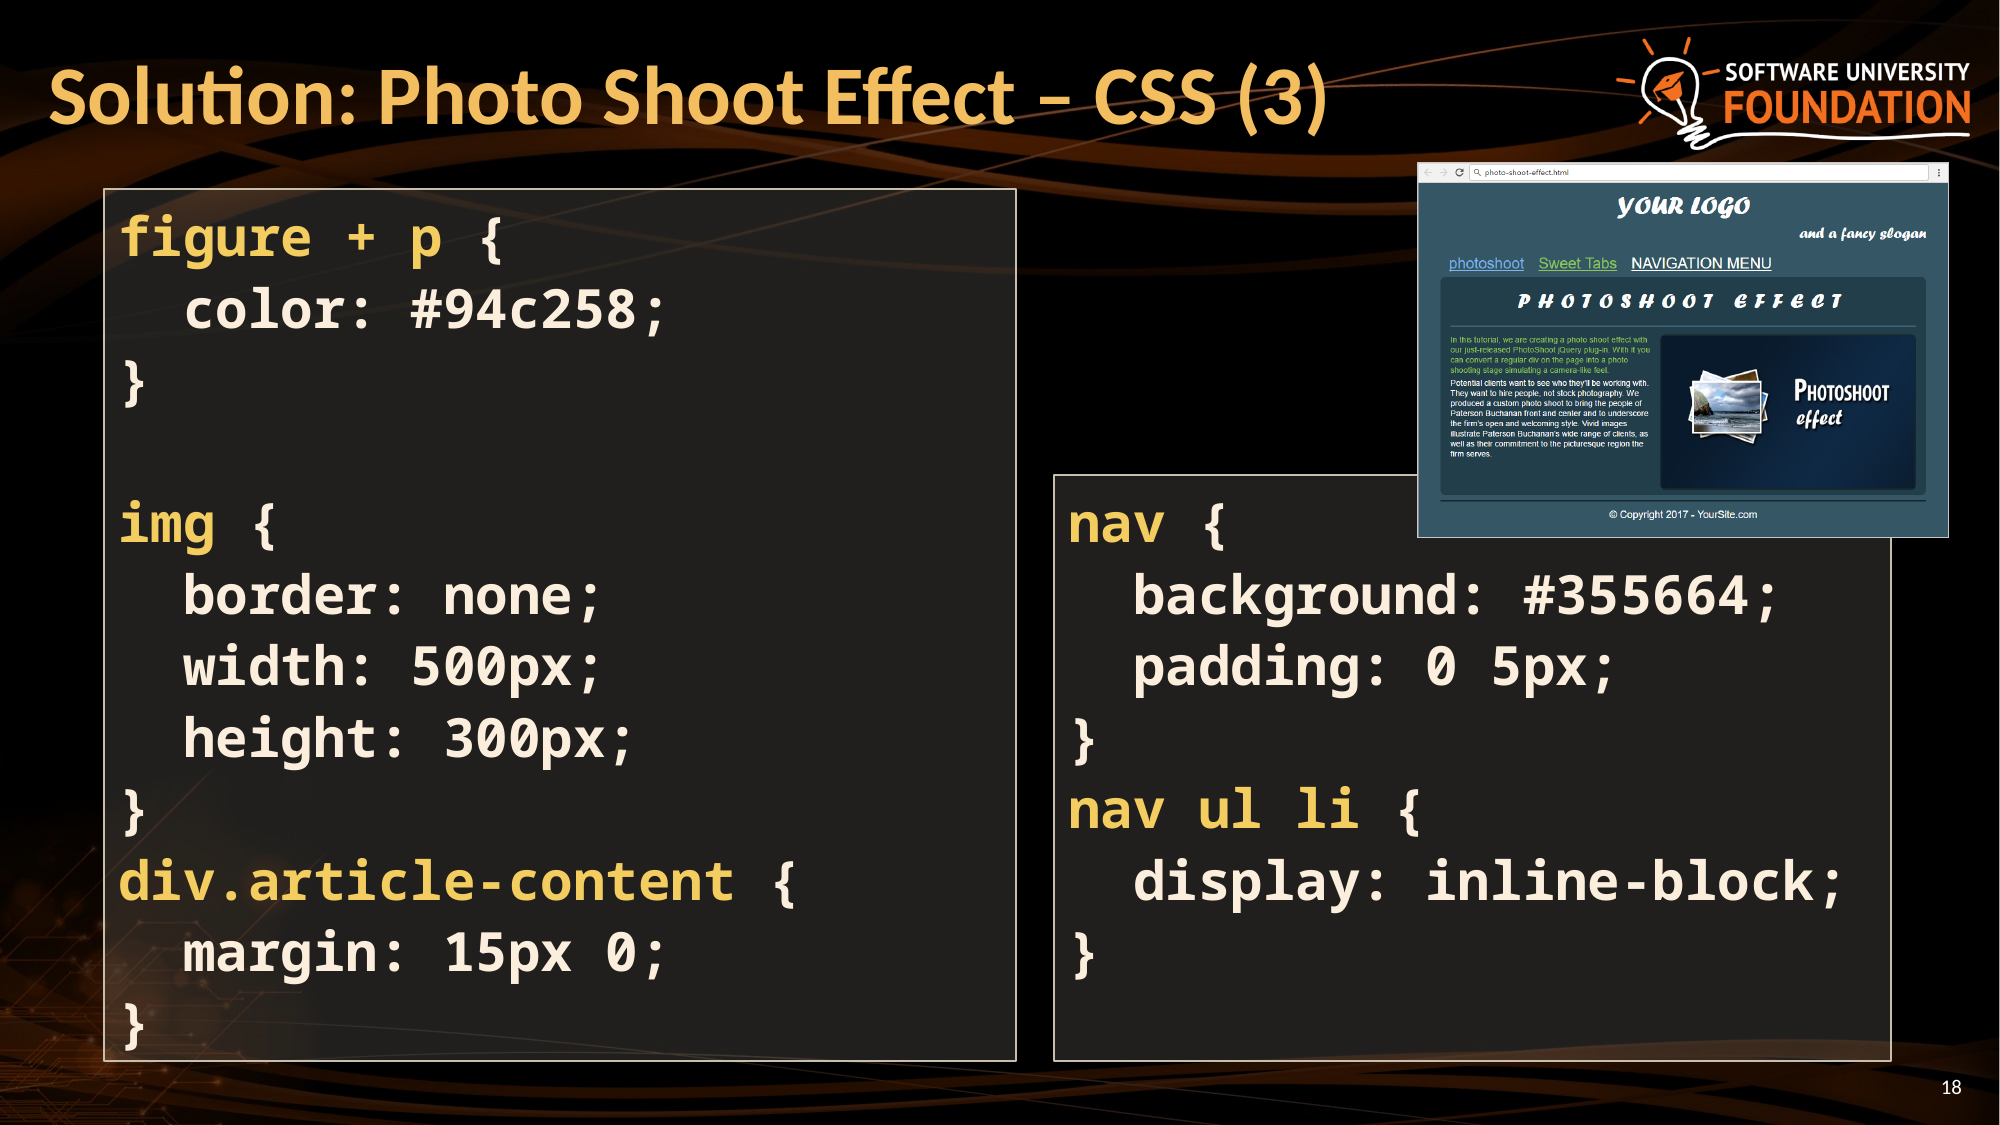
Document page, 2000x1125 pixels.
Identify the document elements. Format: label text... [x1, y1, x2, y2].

title Solution: Photo Shoot Effect – CSS (3) [30, 6, 1602, 189]
picture [0, 0, 2000, 1125]
text_box figure + p { color: #94c258; } img { border: none; width: 500px; height: 300px; } div.article-content { margin: 15px 0; } [103, 188, 1017, 1061]
slide_number 18 [1897, 1070, 1968, 1103]
text_box nav { background: #355664; padding: 0 5px; } nav ul li { display: inline-block; } [1053, 474, 1892, 1062]
